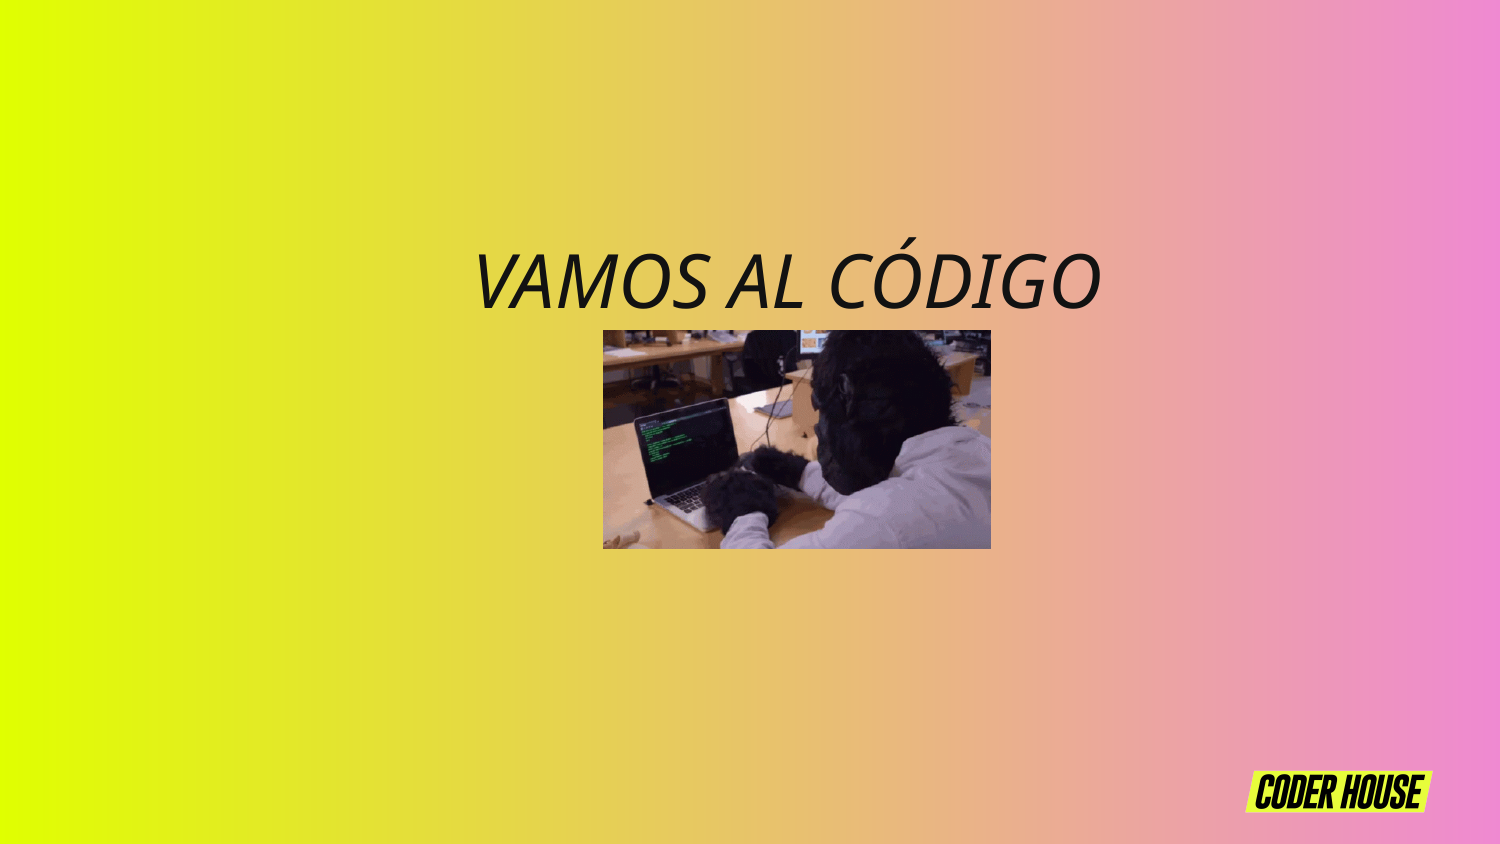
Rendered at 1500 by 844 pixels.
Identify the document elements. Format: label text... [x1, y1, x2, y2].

picture [1241, 764, 1437, 819]
text_box VAMOS AL CÓDIGO [182, 173, 1318, 384]
picture [602, 330, 992, 549]
